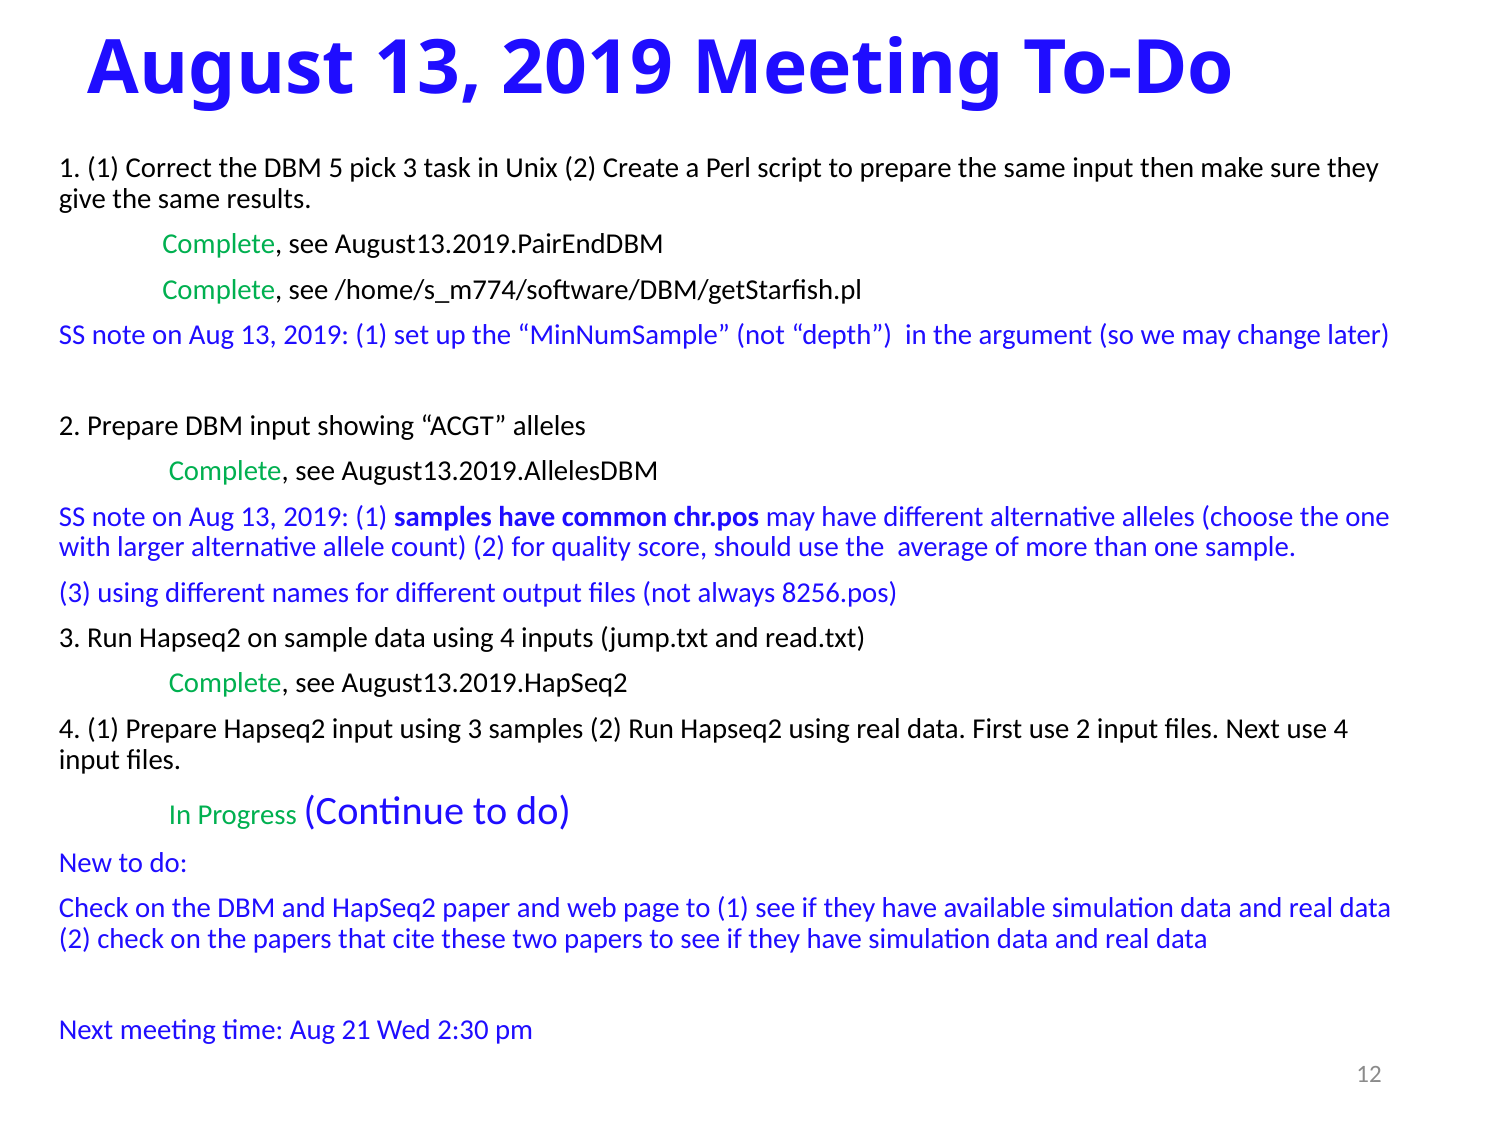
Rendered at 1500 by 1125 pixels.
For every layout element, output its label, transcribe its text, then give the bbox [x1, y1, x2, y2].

list 1. (1) Correct the DBM 5 pick 3 task in Unix (2) Create a Perl script to prepare the same input then make sure they give the same results. Complete, see August13.2019.PairEndDBM Complete, see /home/s_m774/software/DBM/getStarfish.pl SS note on Aug 13, 2019: (1) set up the “MinNumSample” (not “depth”) in the argument (so we may change later) 2. Prepare DBM input showing “ACGT” alleles Complete, see August13.2019.AllelesDBM SS note on Aug 13, 2019: (1) samples have common chr.pos may have different alternative alleles (choose the one with larger alternative allele count) (2) for quality score, should use the average of more than one sample. (3) using different names for different output files (not always 8256.pos) 3. Run Hapseq2 on sample data using 4 inputs (jump.txt and read.txt) Complete, see August13.2019.HapSeq2 4. (1) Prepare Hapseq2 input using 3 samples (2) Run Hapseq2 using real data. First use 2 input files. Next use 4 input files. In Progress (Continue to do) New to do: Check on the DBM and HapSeq2 paper and web page to (1) see if they have available simulation data and real data (2) check on the papers that cite these two papers to see if they have simulation data and real data Next meeting time: Aug 21 Wed 2:30 pm [43, 145, 1410, 1092]
slide_number 12 [1059, 1042, 1397, 1103]
title August 13, 2019 Meeting To-Do [72, 12, 1367, 128]
